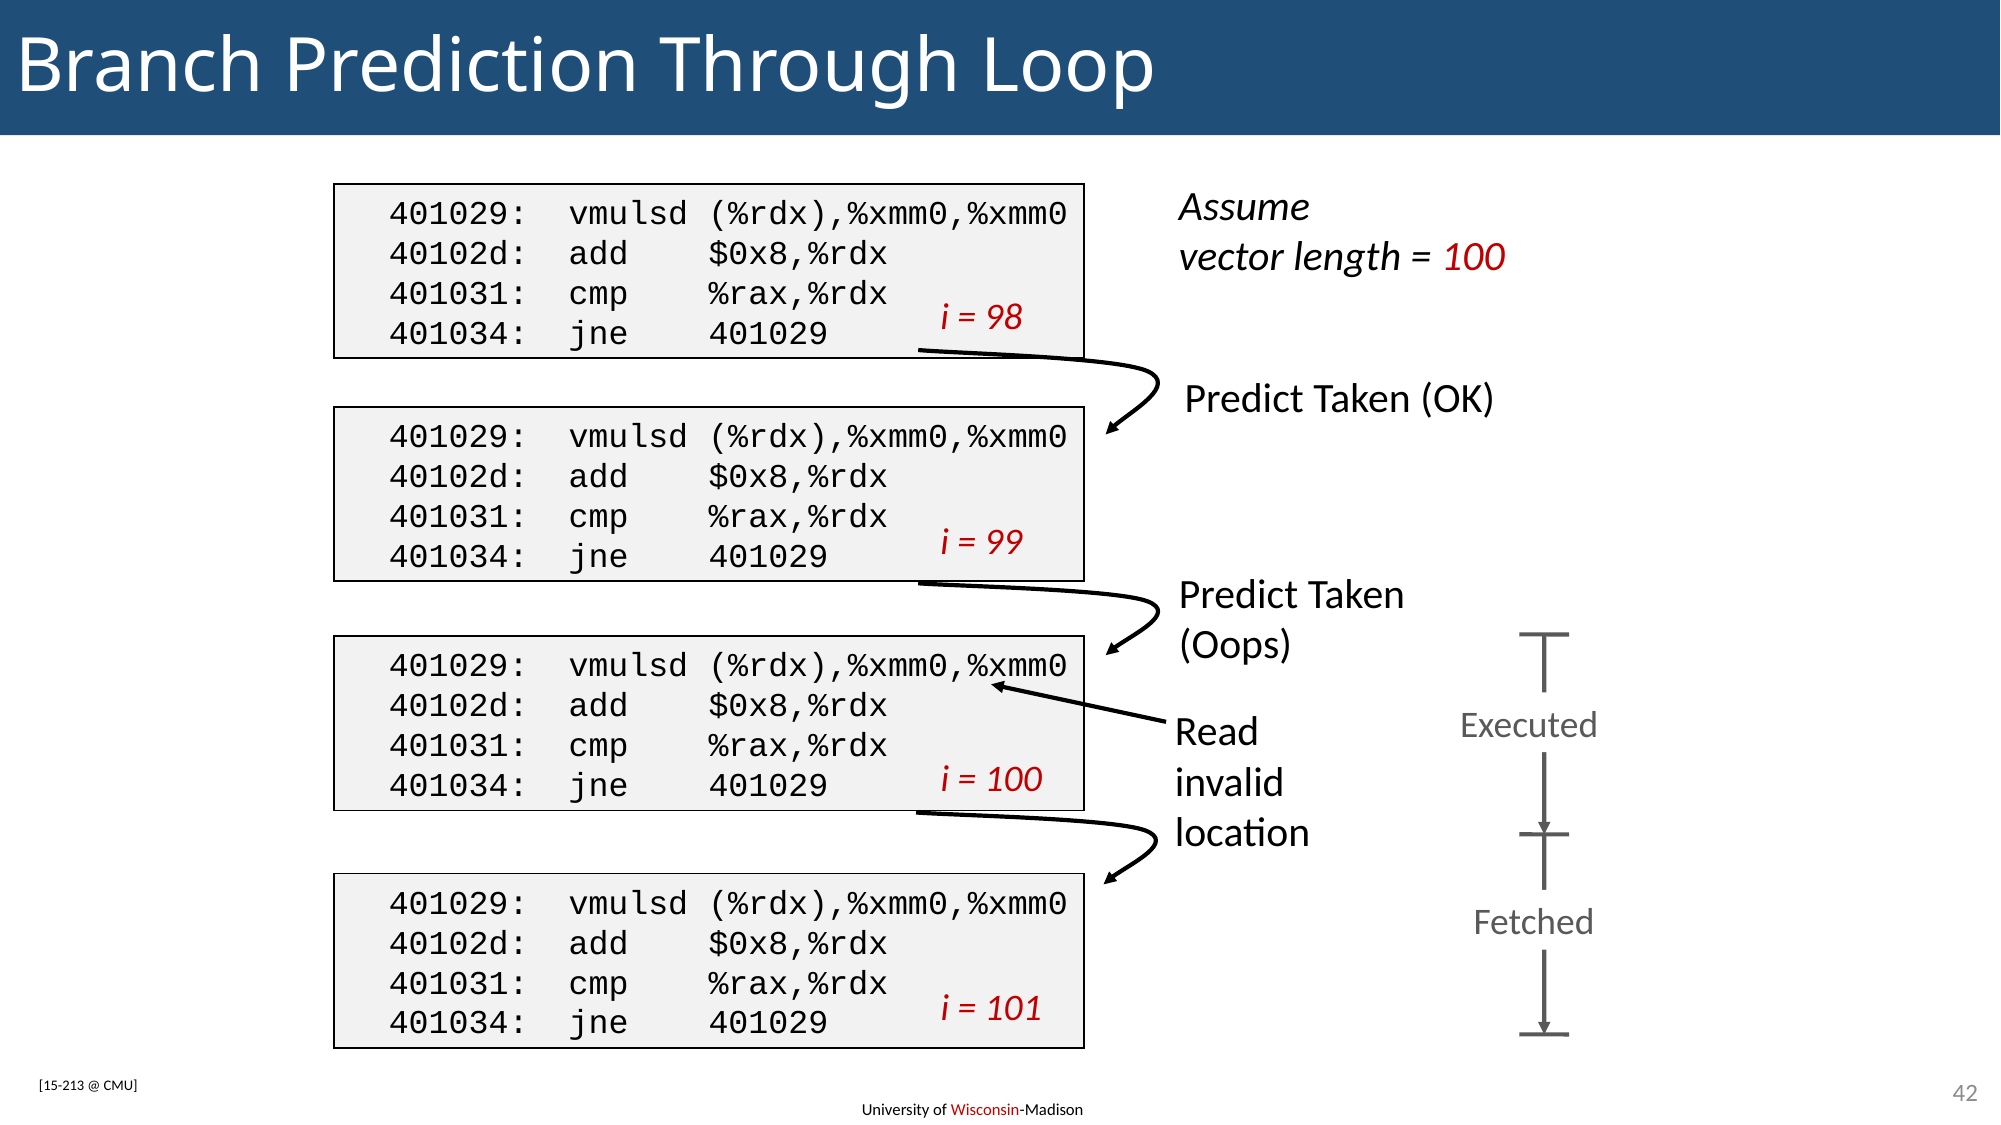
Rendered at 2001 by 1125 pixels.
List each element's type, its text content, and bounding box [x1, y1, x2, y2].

text_box Read invalid location [1160, 696, 1373, 862]
text_box i = 98 [925, 284, 1038, 344]
text_box [991, 680, 1167, 722]
text_box Predict Taken (Oops) [1164, 559, 1421, 675]
text_box Assume vector length = 100 [1164, 171, 1520, 287]
text_box Fetched [1458, 889, 1610, 950]
slide_number 42 [1879, 1069, 1994, 1114]
text_box [1538, 950, 1551, 1034]
text_box [918, 583, 1159, 656]
text_box i = 99 [925, 509, 1038, 569]
text_box 401029: vmulsd (%rdx),%xmm0,%xmm0 40102d: add $0x8,%rdx 401031: cmp %rax,%rdx 401034: jne 401029 [333, 183, 1084, 358]
text_box i = 101 [925, 975, 1057, 1036]
text_box [918, 349, 1158, 435]
text_box 401029: vmulsd (%rdx),%xmm0,%xmm0 40102d: add $0x8,%rdx 401031: cmp %rax,%rdx 401034: jne 401029 [333, 873, 1084, 1048]
title Branch Prediction Through Loop [0, 0, 2000, 136]
text_box Executed [1445, 692, 1614, 753]
text_box 401029: vmulsd (%rdx),%xmm0,%xmm0 40102d: add $0x8,%rdx 401031: cmp %rax,%rdx 401034: jne 401029 [333, 406, 1084, 582]
text_box [916, 812, 1157, 885]
text_box 401029: vmulsd (%rdx),%xmm0,%xmm0 40102d: add $0x8,%rdx 401031: cmp %rax,%rdx 401034: jne 401029 [333, 636, 1084, 811]
text_box [1538, 753, 1551, 834]
text_box Predict Taken (OK) [1169, 363, 1511, 429]
text_box i = 100 [925, 746, 1057, 807]
